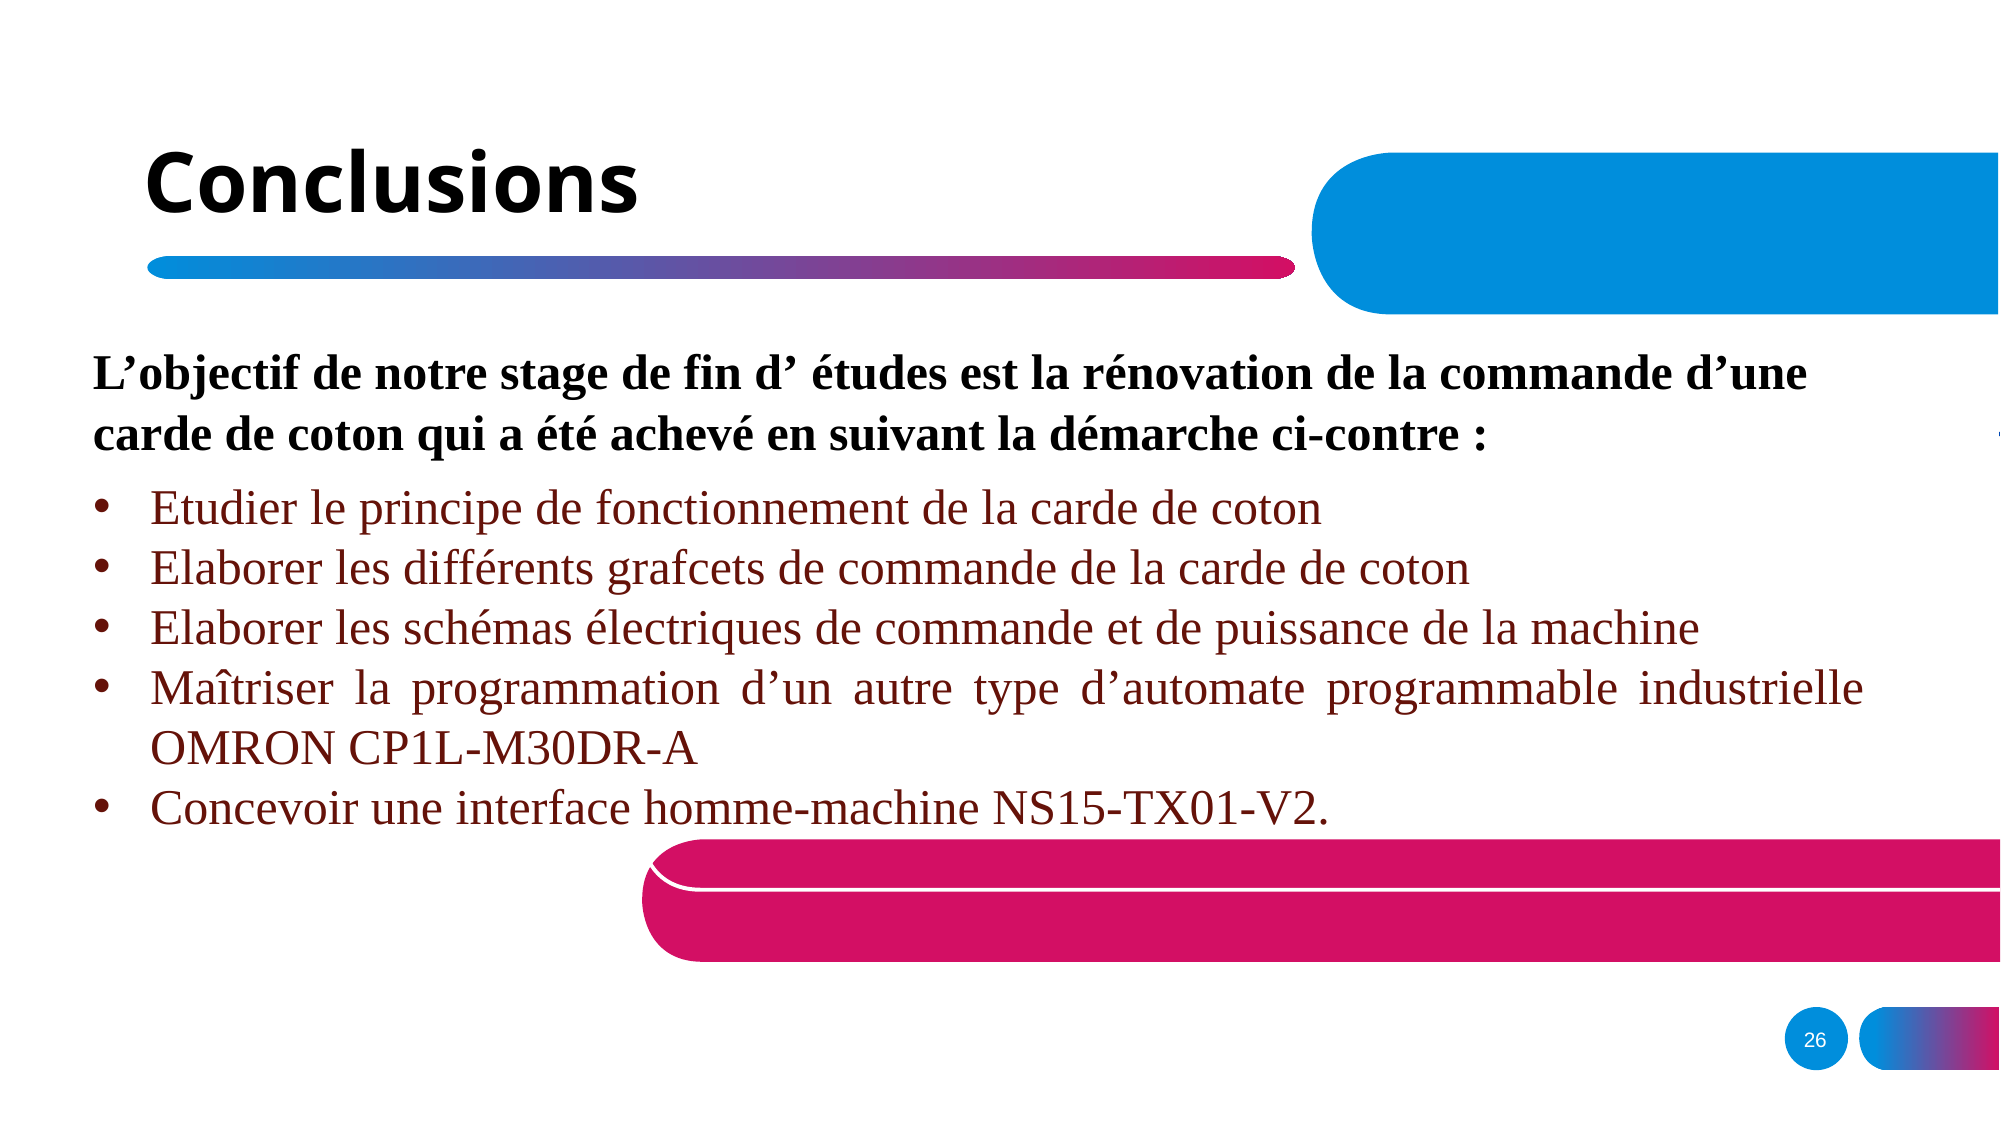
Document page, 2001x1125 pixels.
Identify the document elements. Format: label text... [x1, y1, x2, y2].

title Conclusions [128, 130, 1629, 238]
text_box Etudier le principe de fonctionnement de la carde de coton Elaborer les différents grafcets de commande de la carde de coton Elaborer les schémas électriques de commande et de puissance de la machine Maîtriser la programmation d’un autre type d’automate programmable industrielle OMRON CP1L-M30DR-A Concevoir une interface homme-machine NS15-TX01-V2. [54, 467, 1881, 843]
text_box L’objectif de notre stage de fin d’ études est la rénovation de la commande d’une carde de coton qui a été achevé en suivant la démarche ci-contre : [78, 332, 1861, 468]
slide_number 26 [1770, 1009, 1861, 1070]
